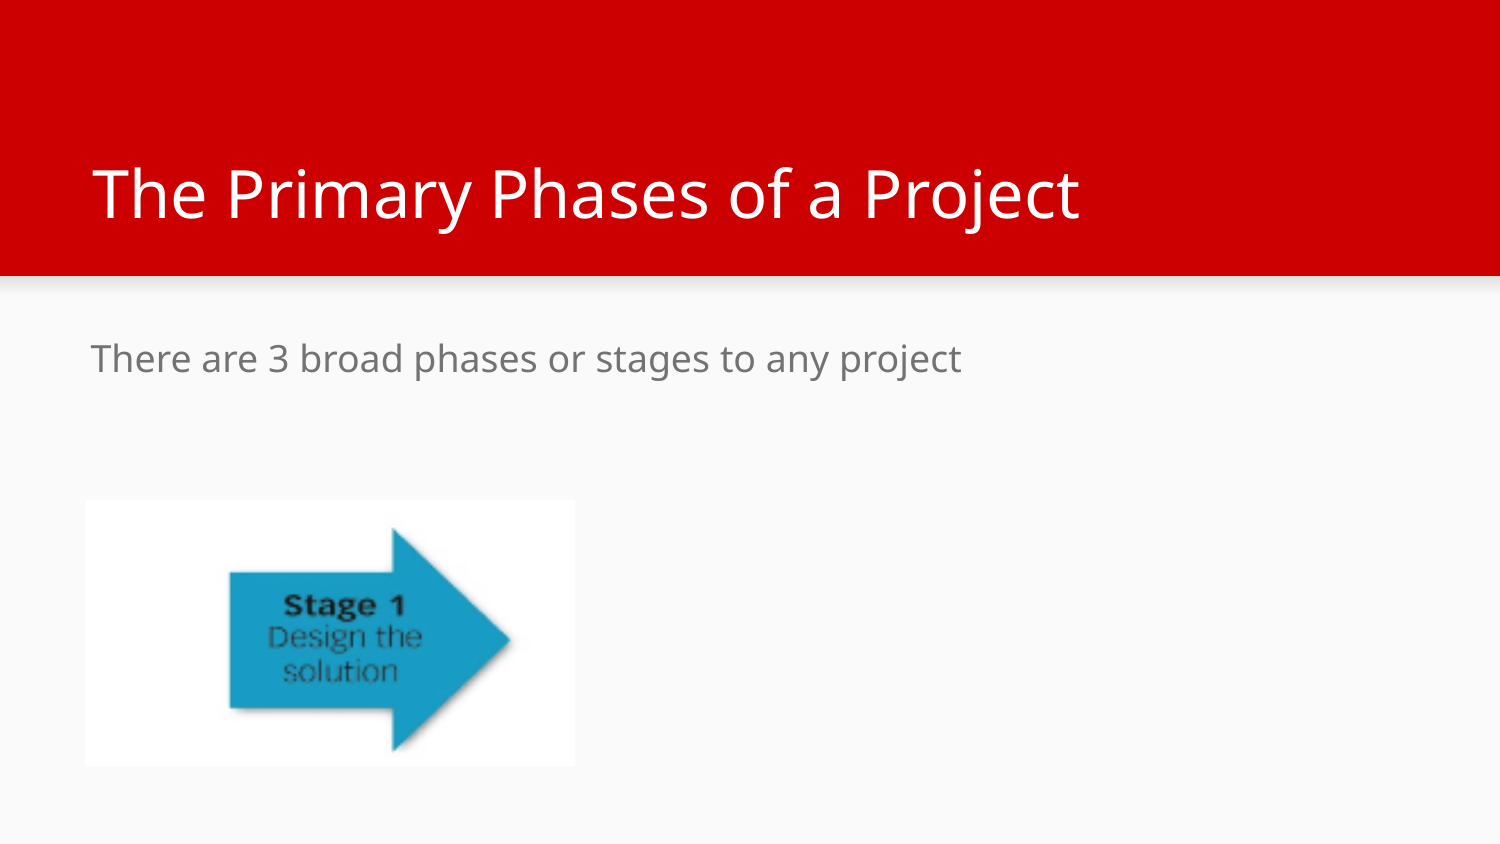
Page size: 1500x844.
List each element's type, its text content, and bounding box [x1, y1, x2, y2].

title The Primary Phases of a Project [77, 121, 1427, 248]
list There are 3 broad phases or stages to any project [75, 312, 1425, 758]
picture [85, 499, 576, 766]
